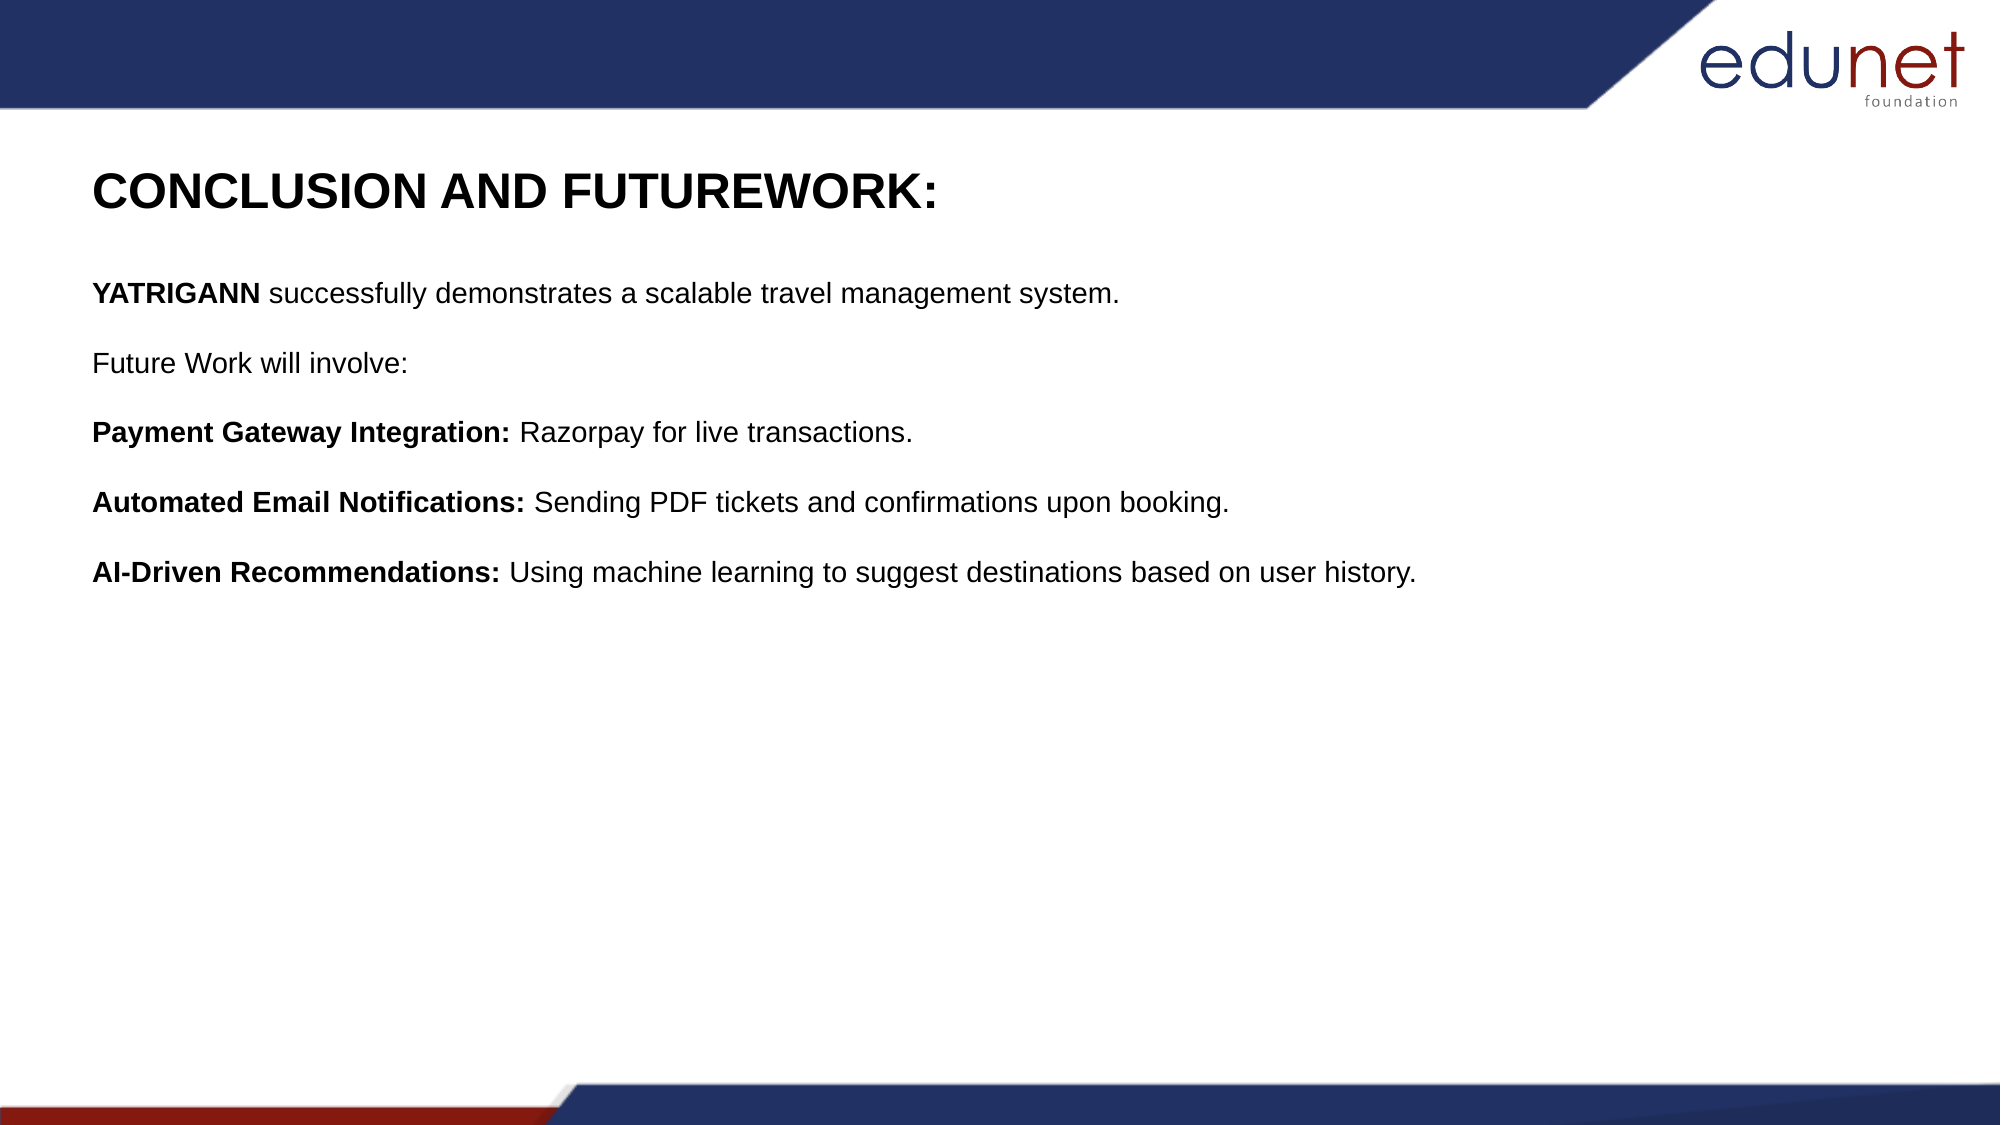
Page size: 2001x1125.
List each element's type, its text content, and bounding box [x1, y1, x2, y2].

text_box CONCLUSION AND FUTUREWORK: [77, 150, 1037, 226]
picture [0, 0, 1977, 117]
text_box YATRIGANN successfully demonstrates a scalable travel management system. Future Work will involve: Payment Gateway Integration: Razorpay for live transactions. Automated Email Notifications: Sending PDF tickets and confirmations upon booking. AI-Driven Recommendations: Using machine learning to suggest destinations based on user history. [77, 266, 1676, 596]
picture [0, 1070, 2000, 1125]
